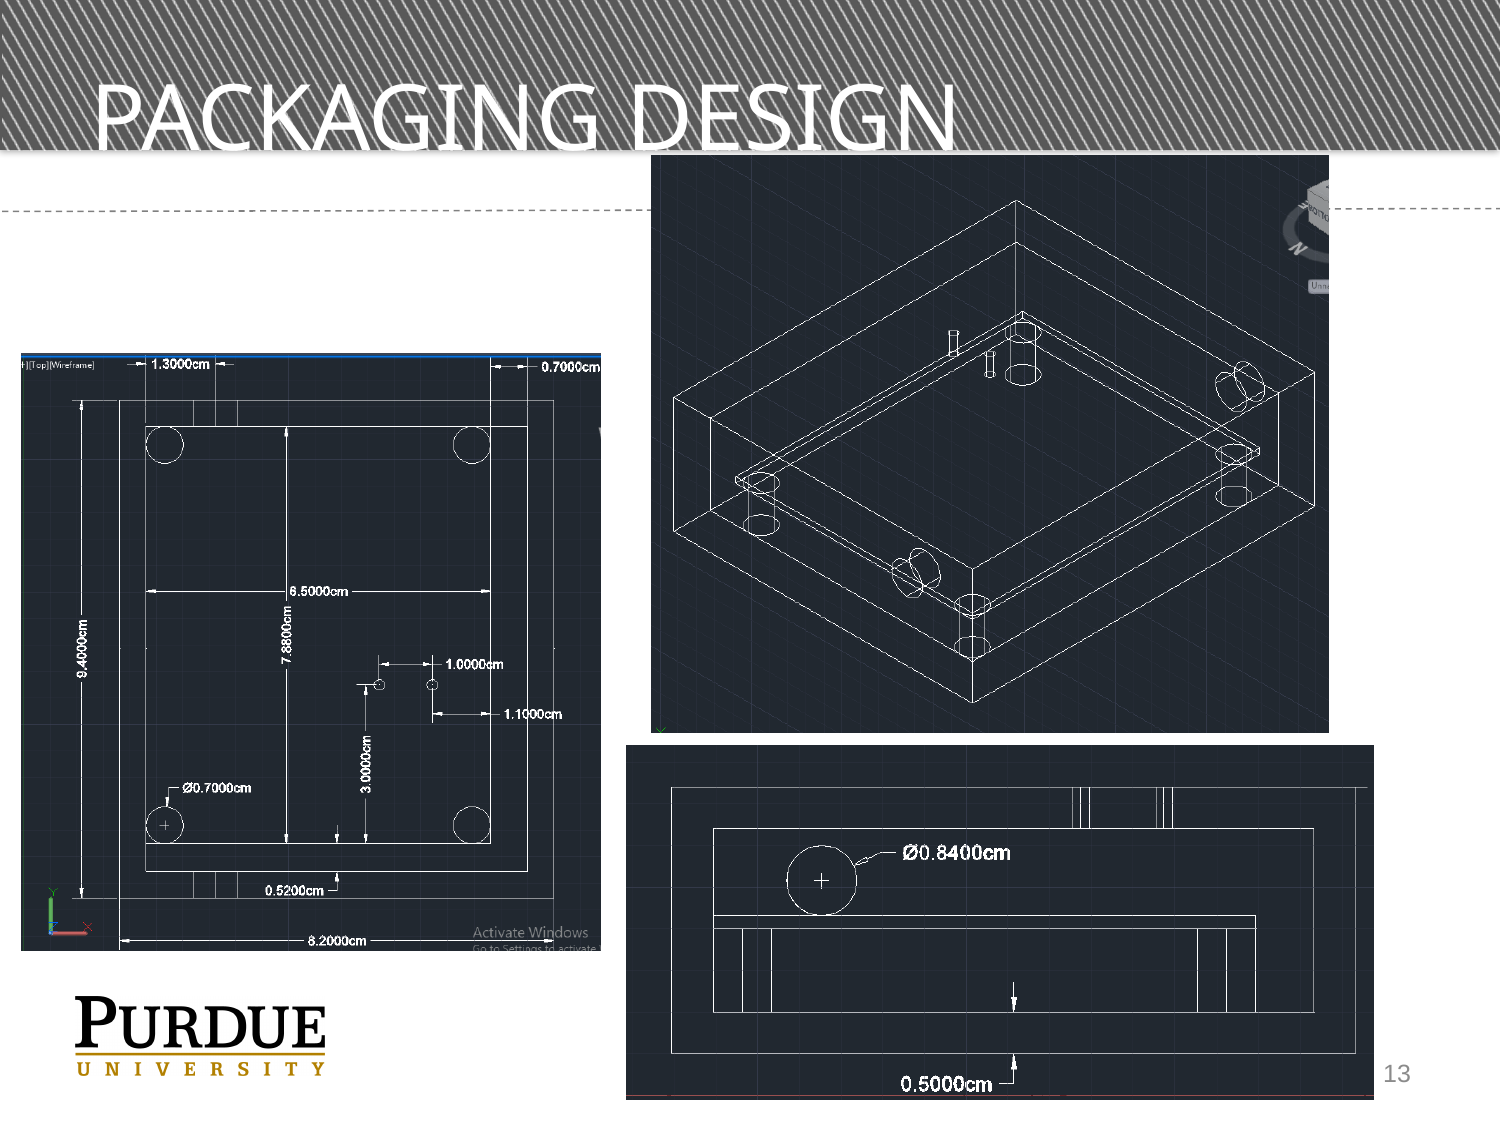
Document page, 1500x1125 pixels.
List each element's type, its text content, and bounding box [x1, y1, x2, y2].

picture [625, 744, 1374, 1101]
title Packaging Design [75, 51, 1427, 175]
picture [75, 996, 325, 1076]
picture [21, 353, 602, 952]
slide_number 13 [1378, 1042, 1427, 1103]
picture [651, 155, 1329, 734]
